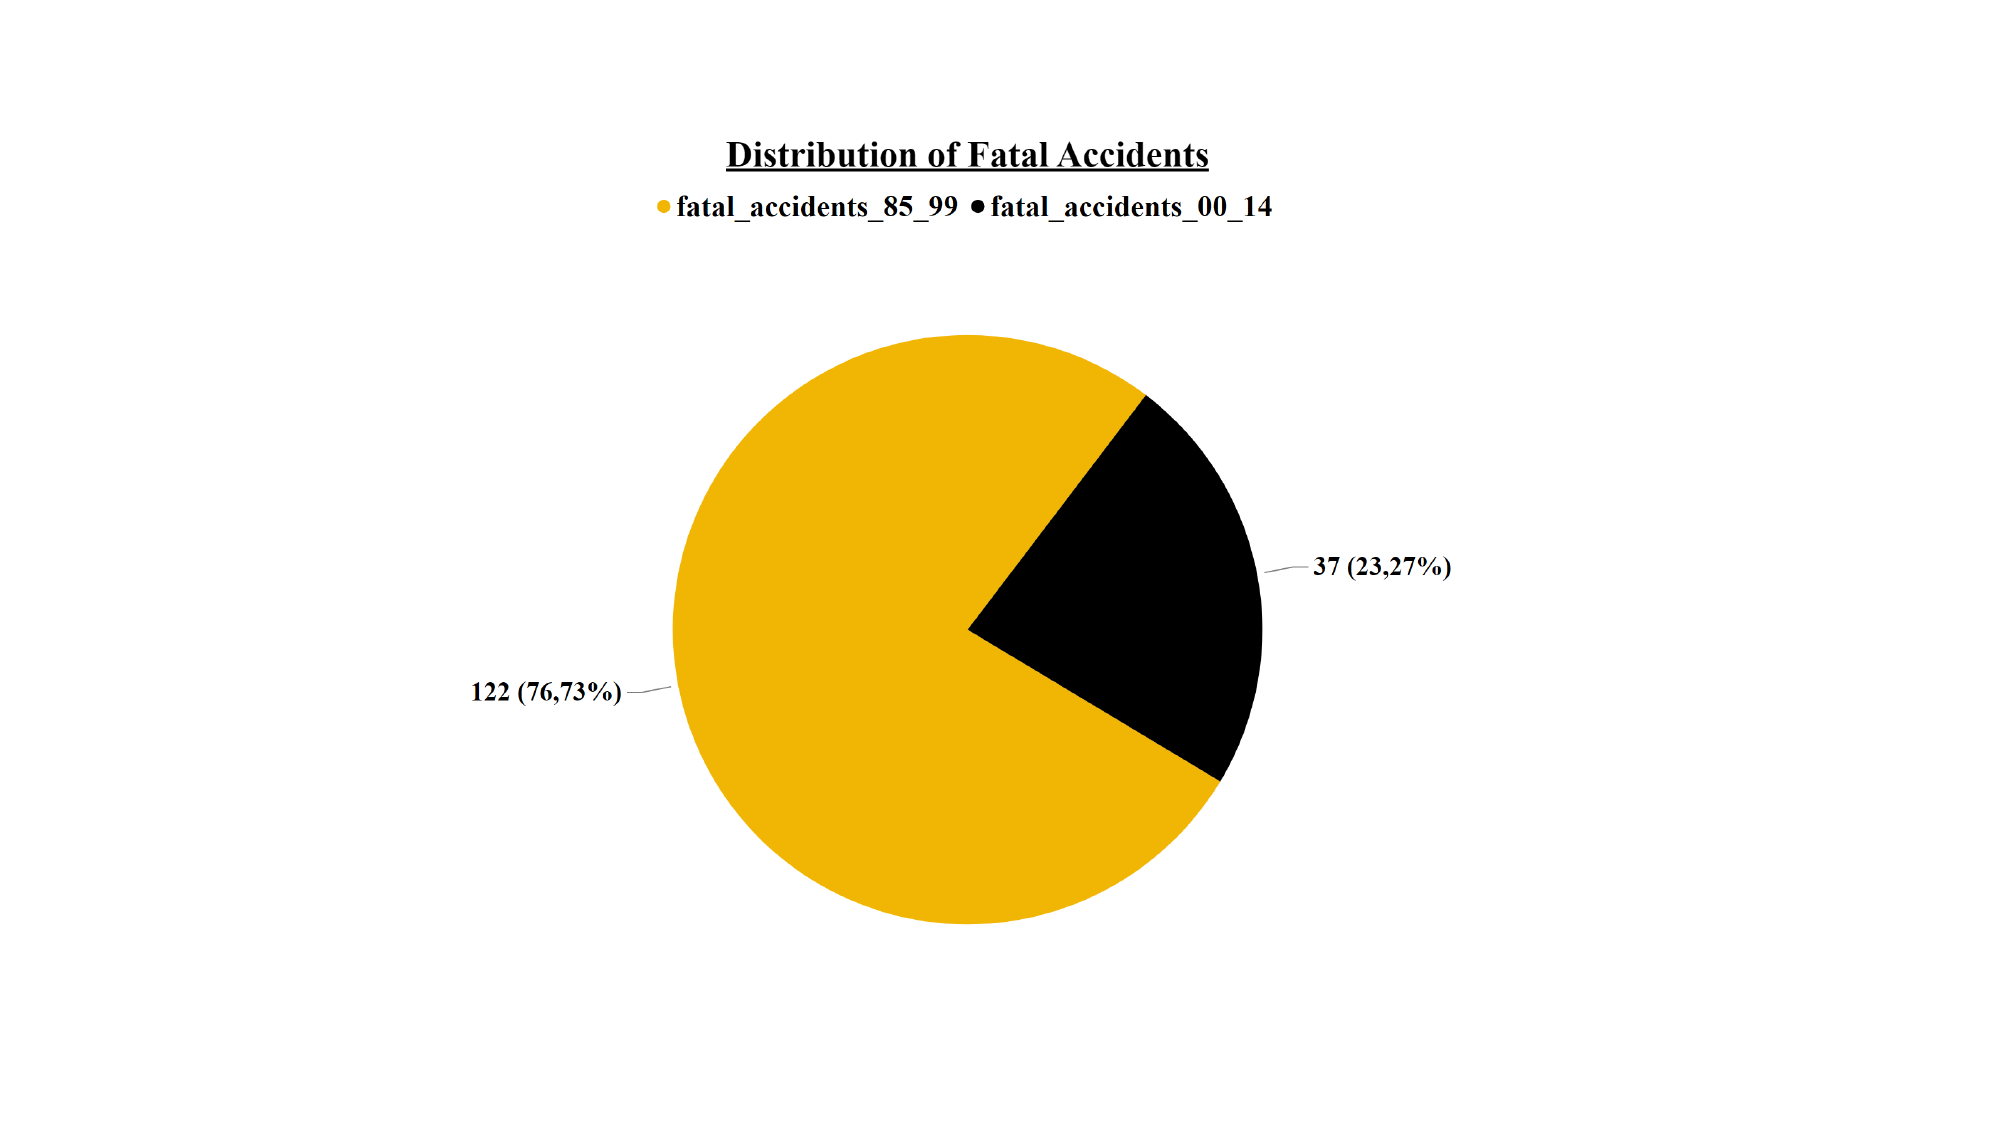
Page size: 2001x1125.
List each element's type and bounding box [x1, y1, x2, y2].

picture [130, 133, 1735, 1048]
